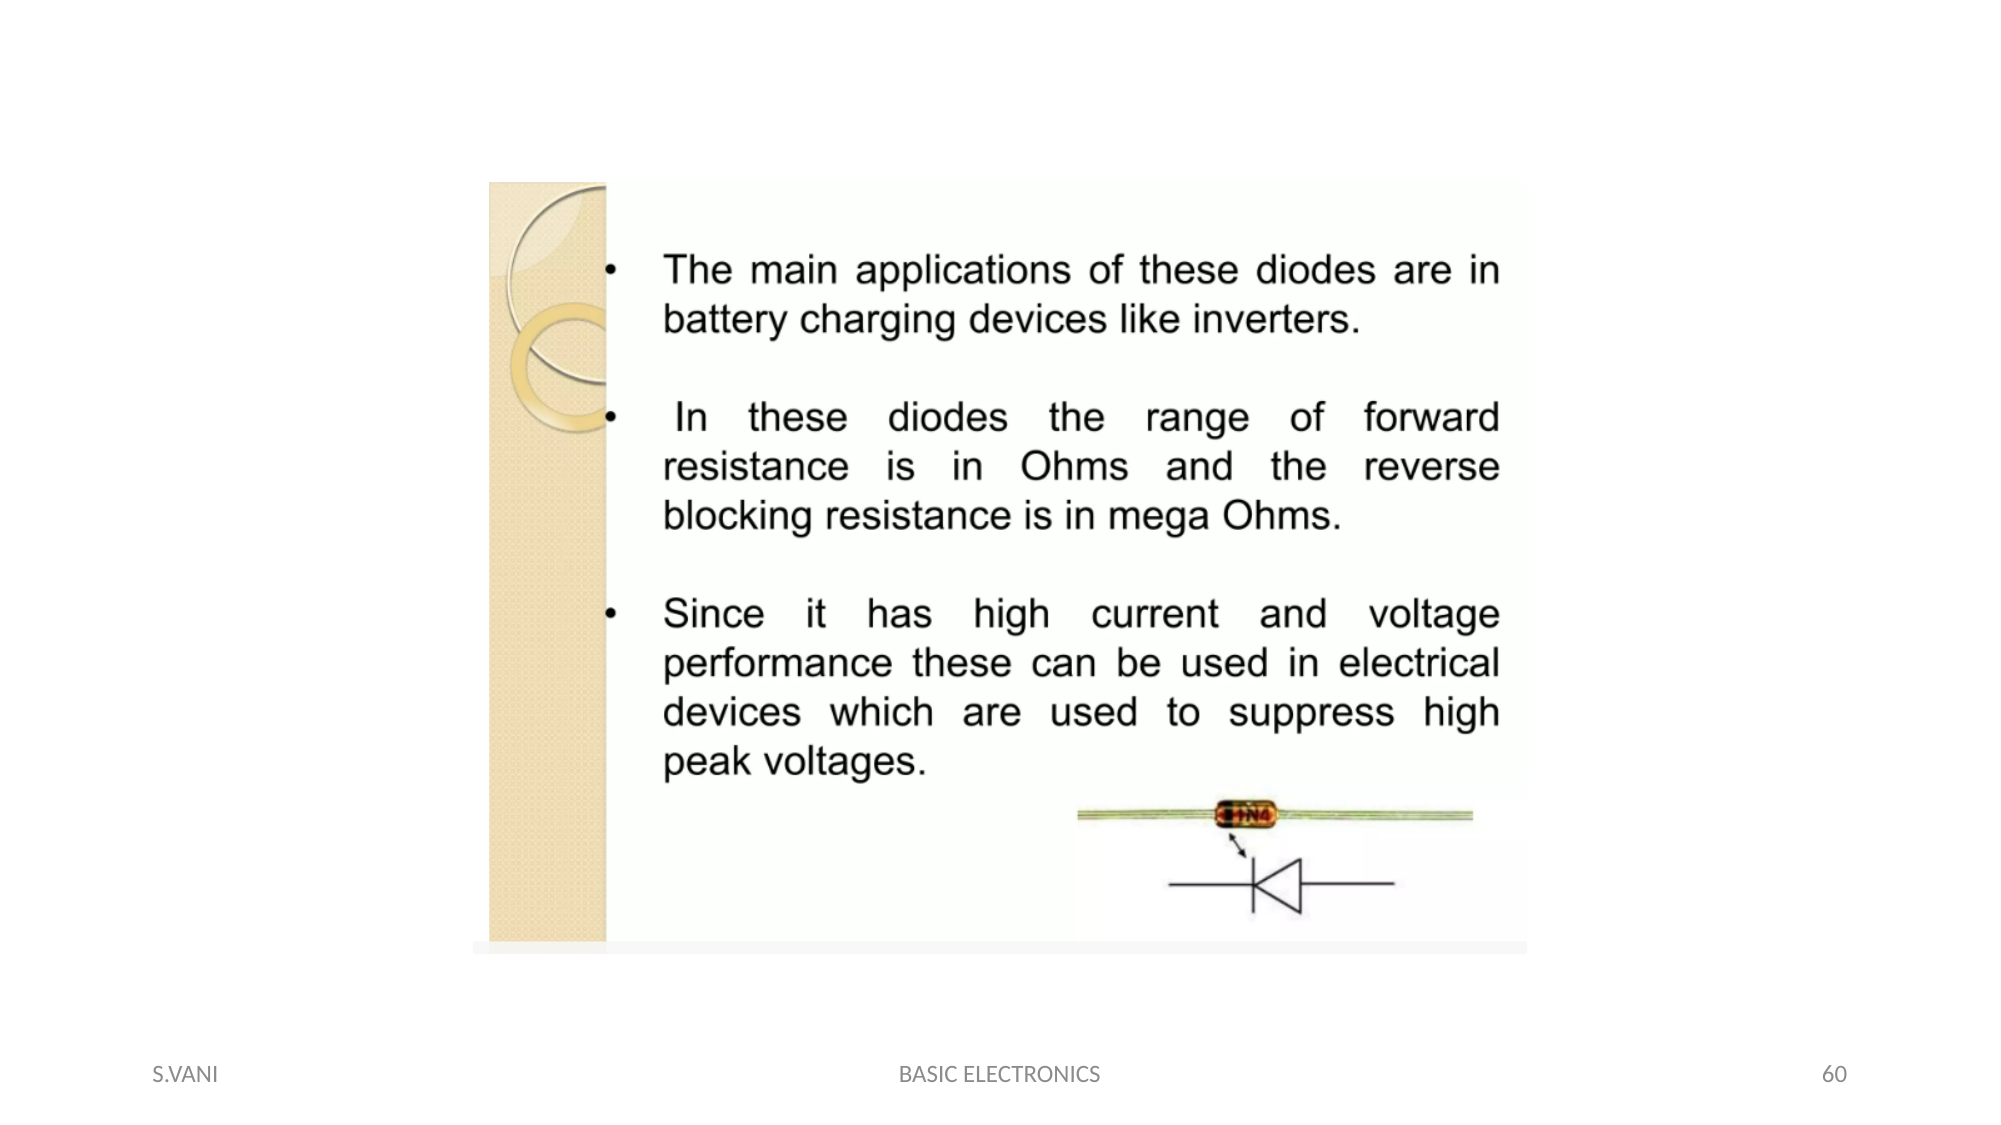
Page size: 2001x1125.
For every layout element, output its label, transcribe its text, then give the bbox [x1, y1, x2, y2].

slide_number S.VANI [137, 1042, 588, 1103]
footer BASIC ELECTRONICS [662, 1042, 1338, 1103]
slide_number 60 [1412, 1042, 1863, 1103]
picture [473, 171, 1527, 954]
